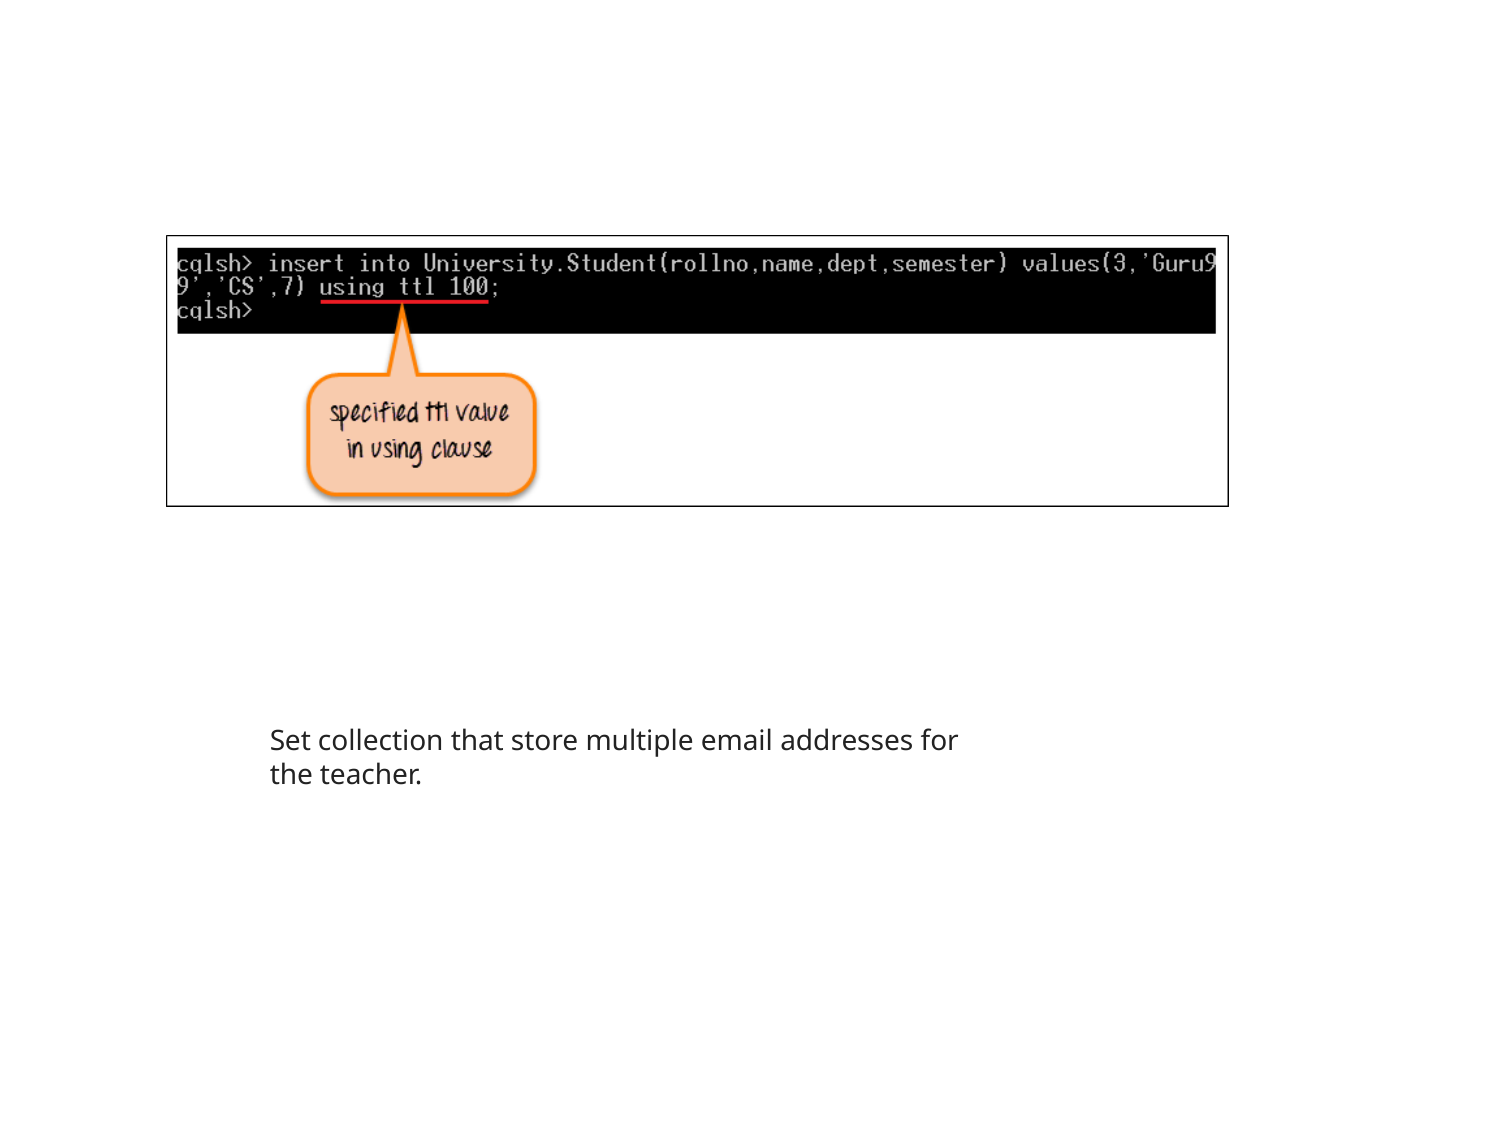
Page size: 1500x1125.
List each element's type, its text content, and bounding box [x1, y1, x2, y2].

text_box Set collection that store multiple email addresses for the teacher. [254, 715, 1005, 798]
picture [166, 235, 1229, 508]
